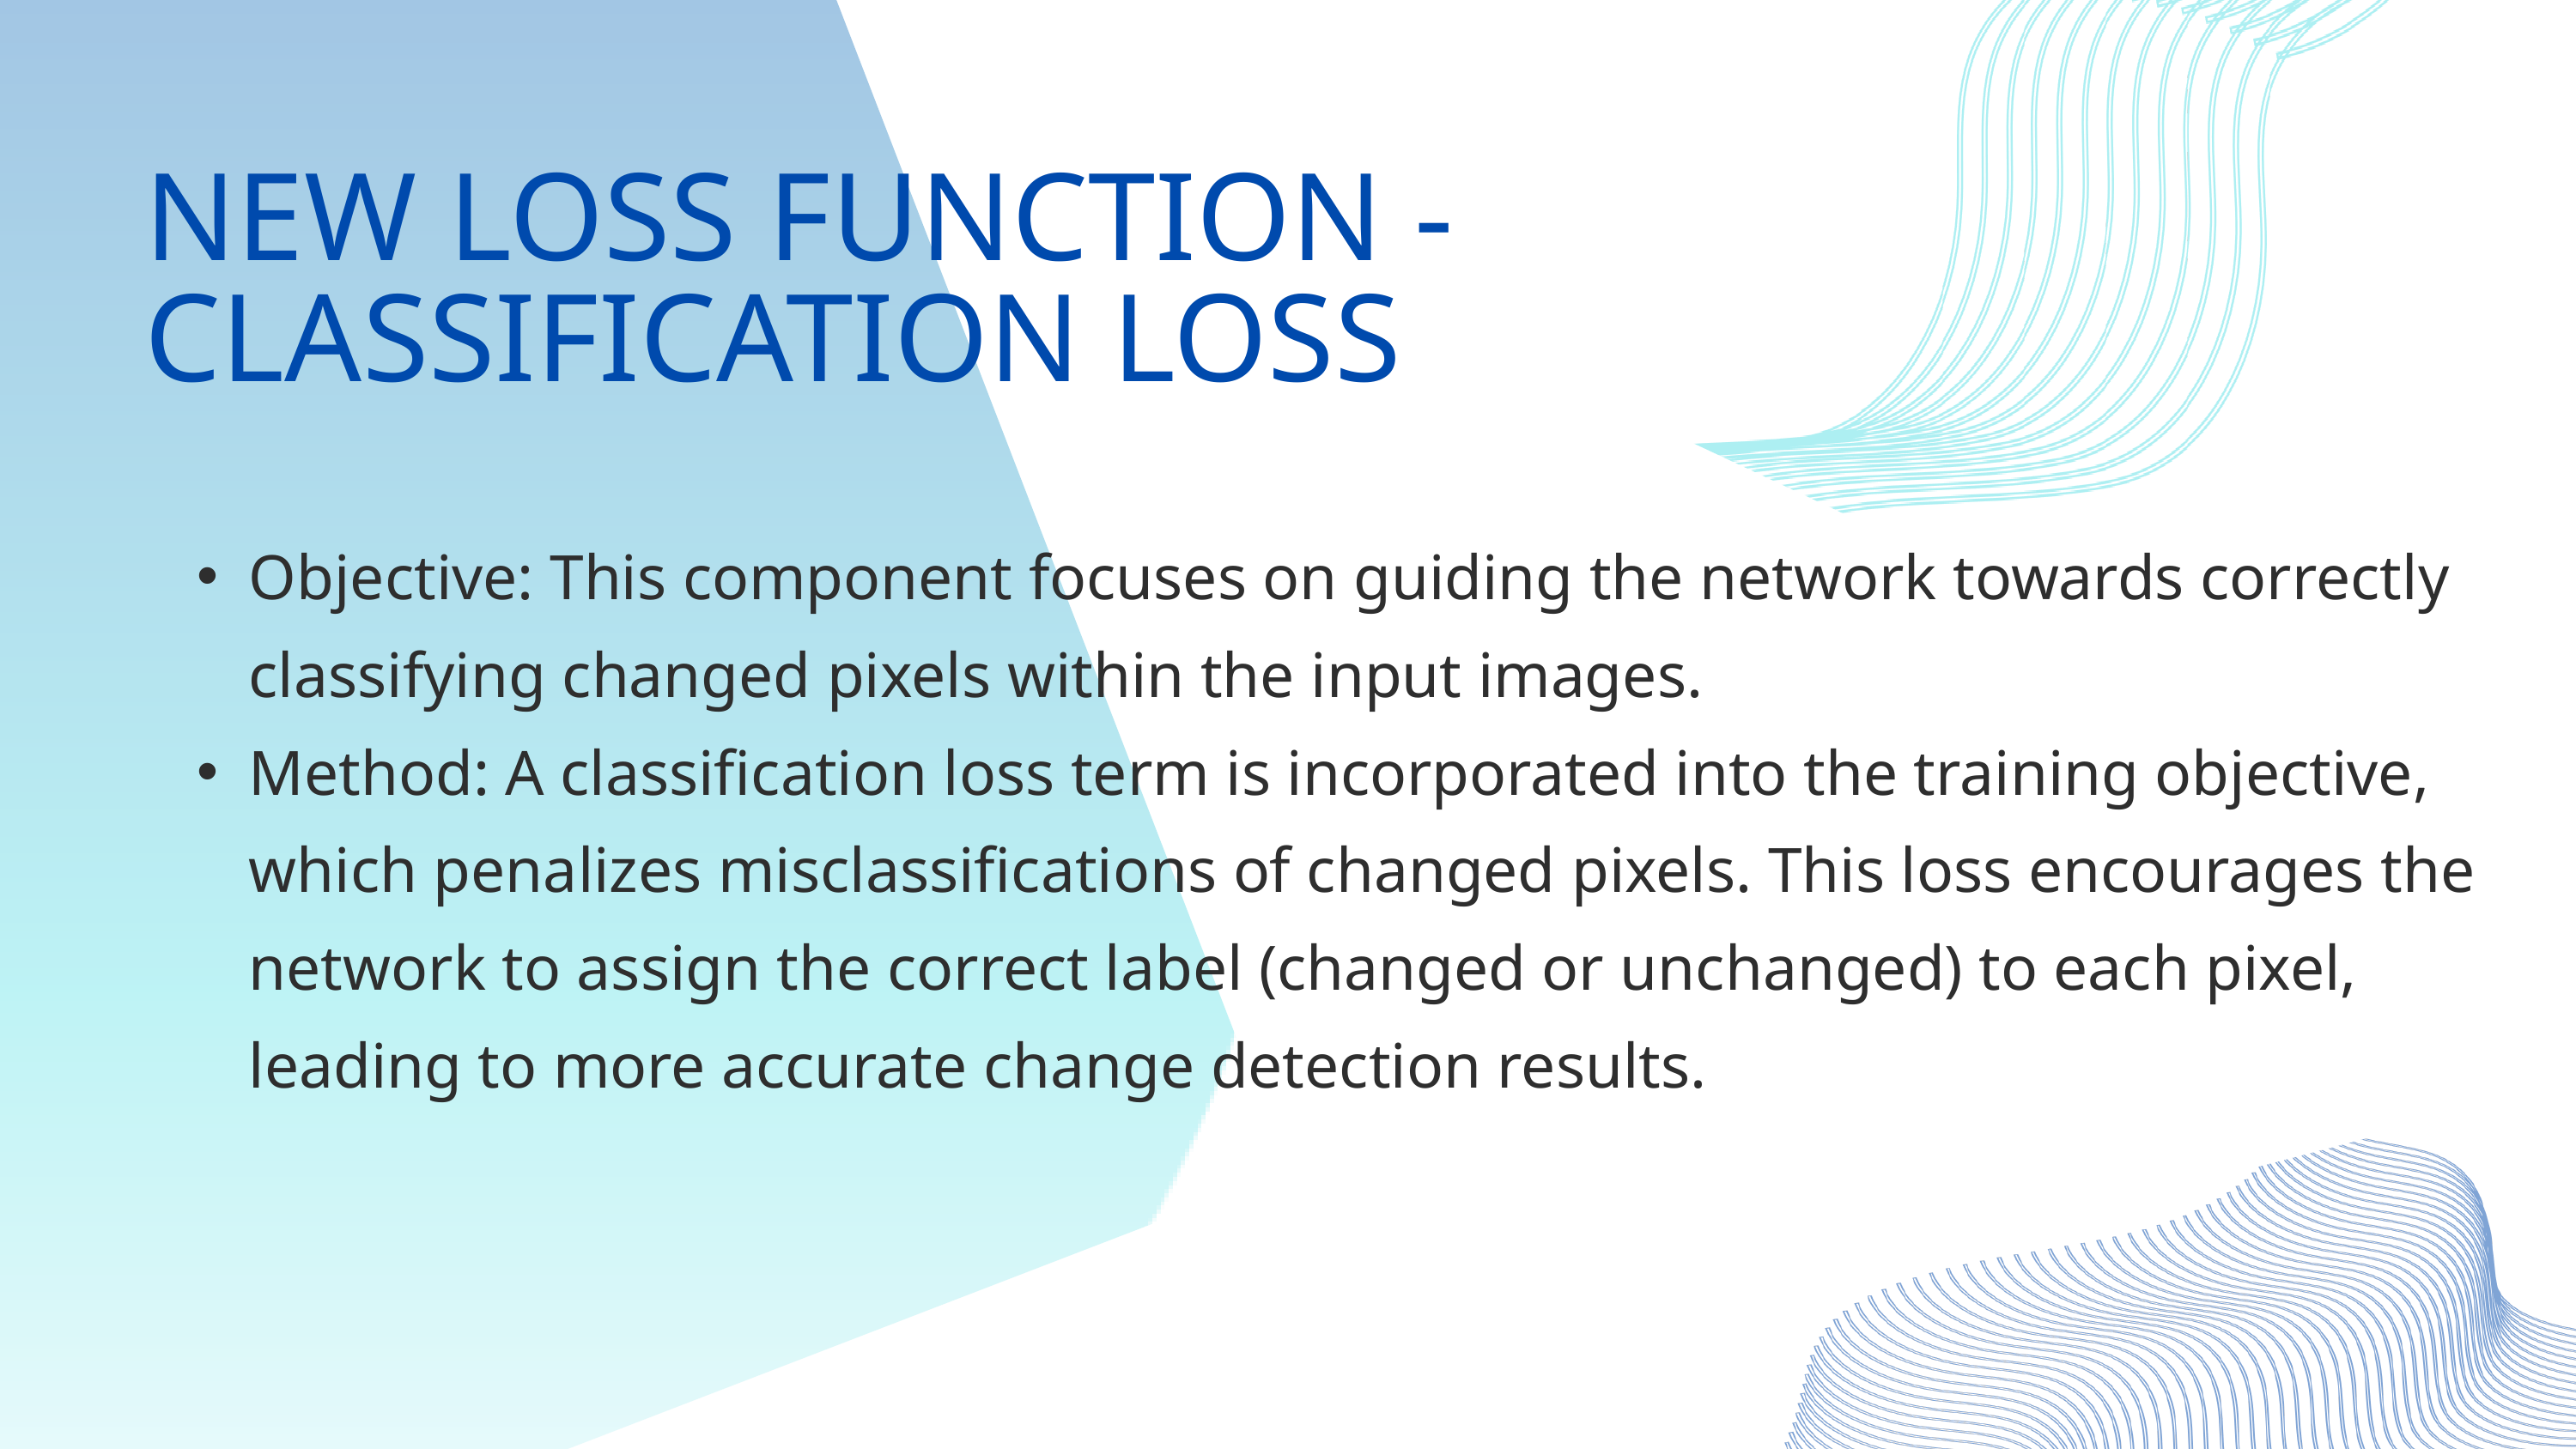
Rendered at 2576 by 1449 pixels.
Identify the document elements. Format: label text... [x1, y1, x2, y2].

text_box NEW LOSS FUNCTION - CLASSIFICATION LOSS [144, 163, 1613, 407]
text_box Objective: This component focuses on guiding the network towards correctly classifying changed pixels within the input images. Method: A classification loss term is incorporated into the training objective, which penalizes misclassifications of changed pixels. This loss encourages the network to assign the correct label (changed or unchanged) to each pixel, leading to more accurate change detection results. [144, 513, 2530, 1171]
text_box [1525, 1083, 2576, 1449]
text_box [0, 0, 1288, 1449]
text_box [1126, 0, 2576, 857]
